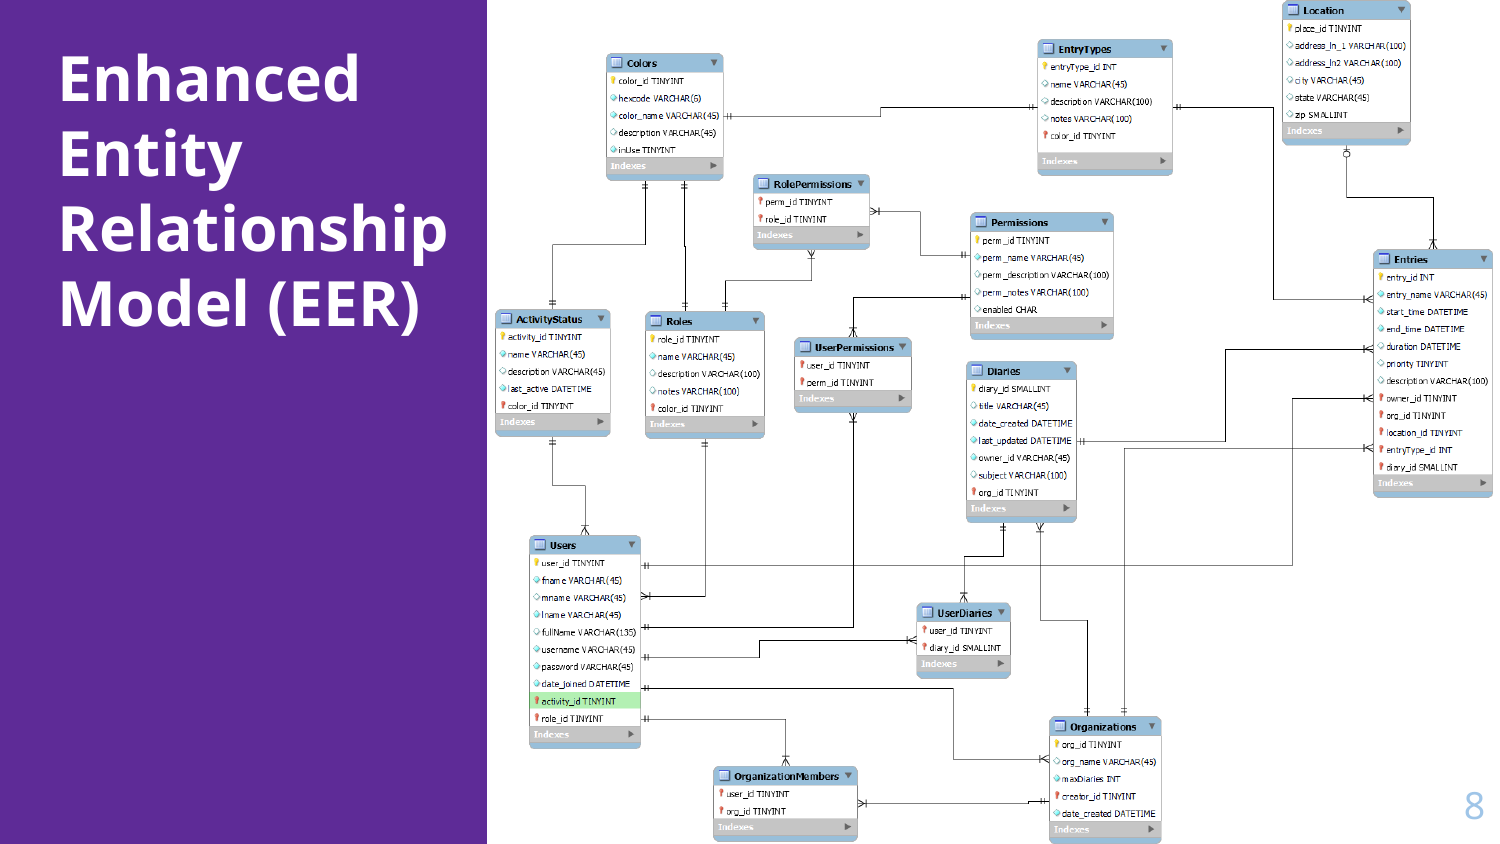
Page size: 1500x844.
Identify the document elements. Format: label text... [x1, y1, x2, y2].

title Enhanced Entity Relationship Model (EER) [42, 23, 481, 487]
picture [486, 0, 1500, 844]
